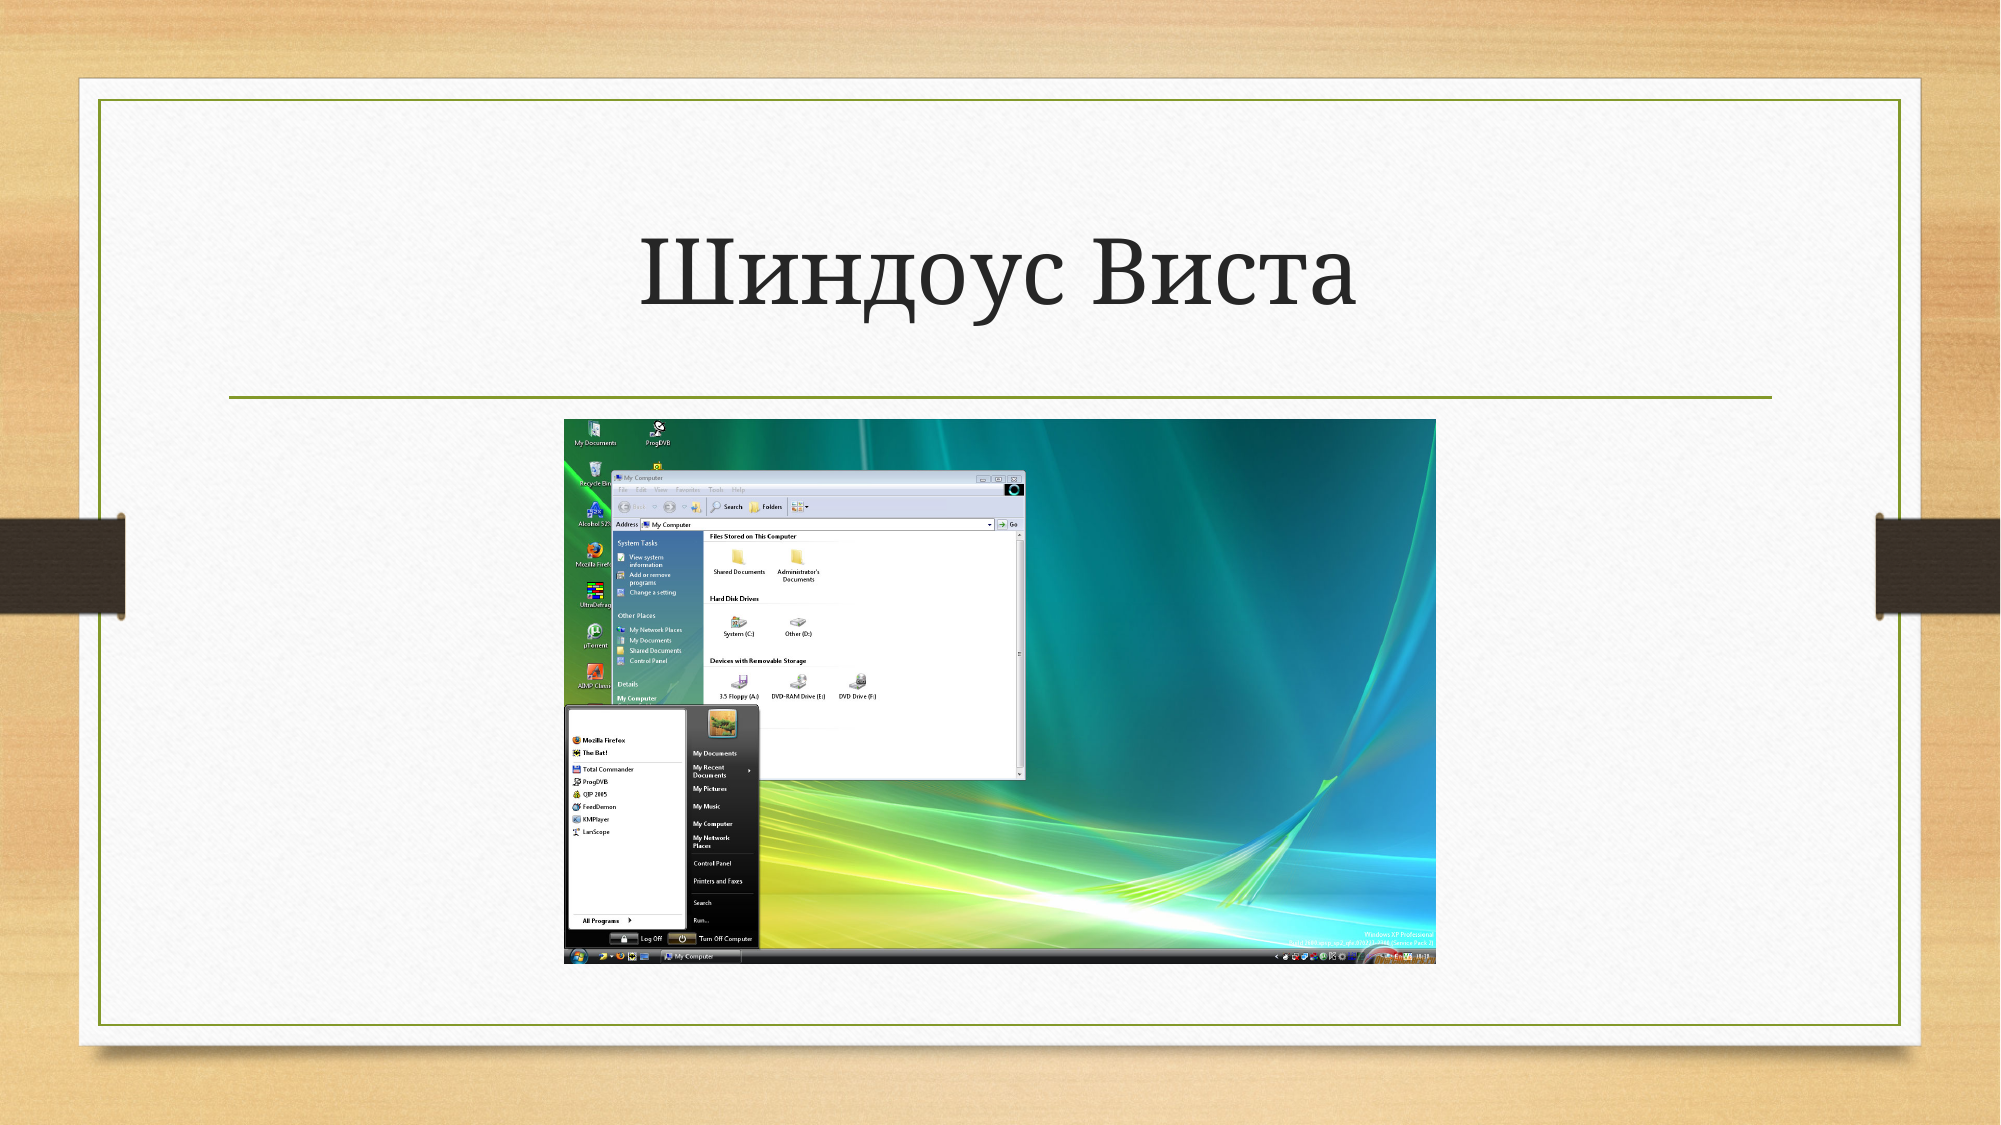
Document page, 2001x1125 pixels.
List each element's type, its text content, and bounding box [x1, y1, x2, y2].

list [564, 419, 1436, 964]
title Шиндоус Виста [212, 161, 1788, 375]
picture [0, 0, 2001, 1125]
